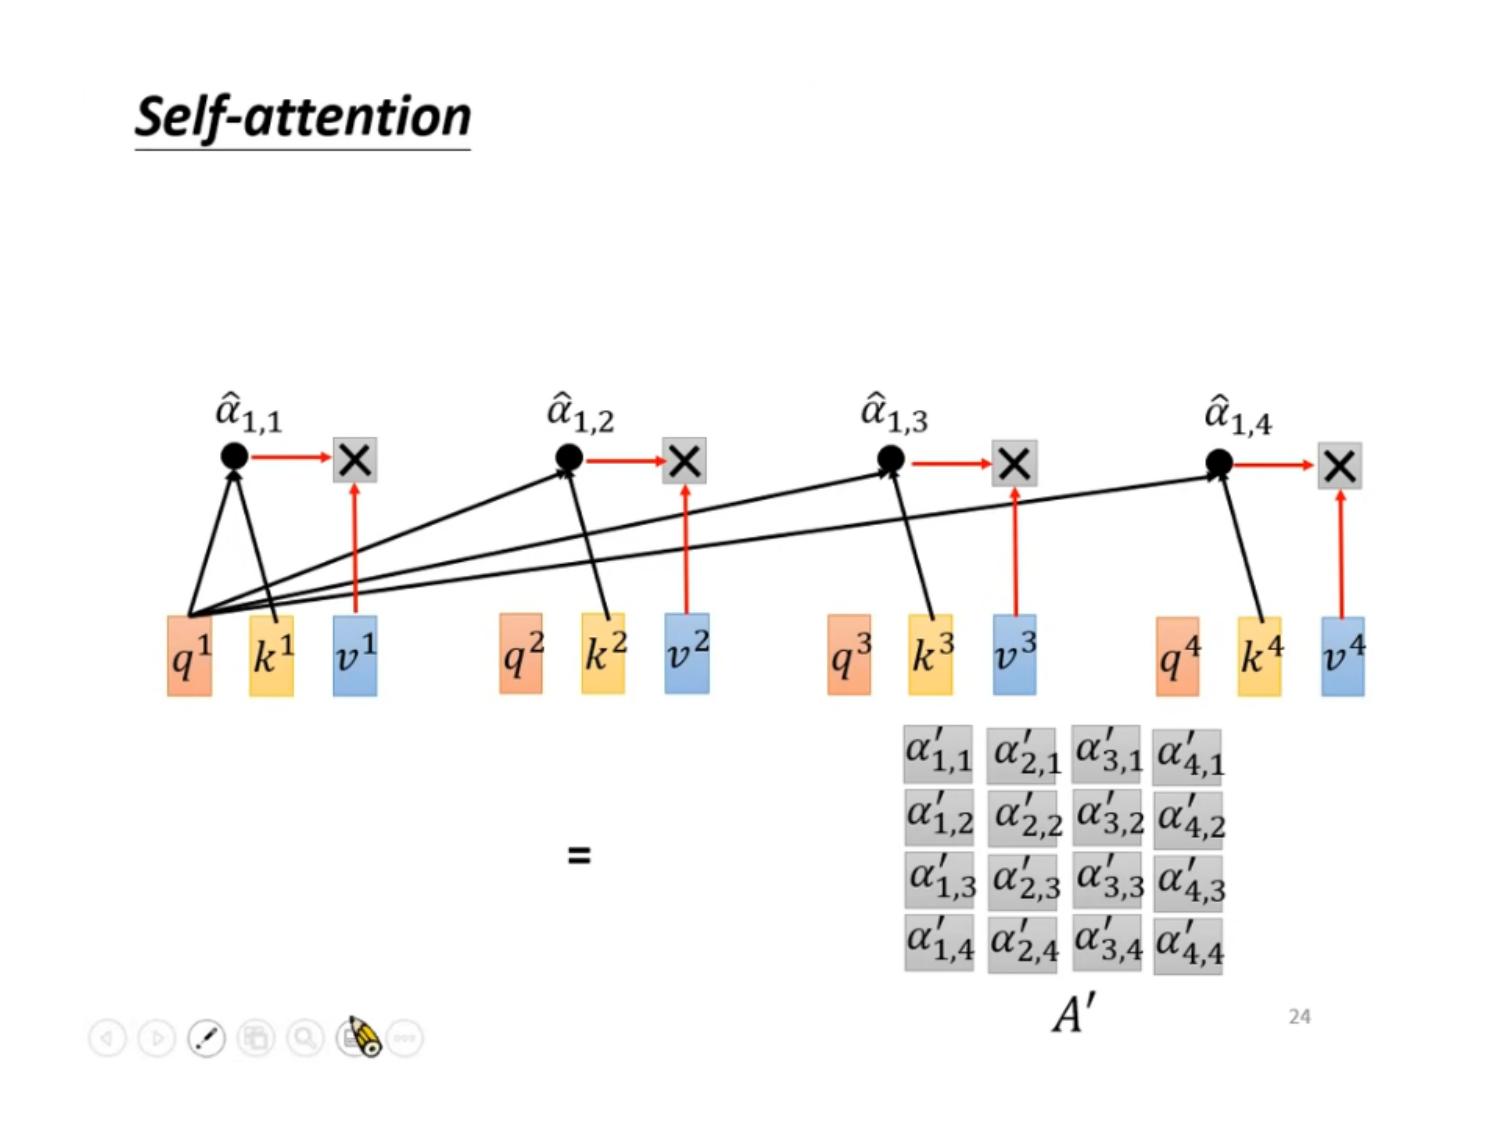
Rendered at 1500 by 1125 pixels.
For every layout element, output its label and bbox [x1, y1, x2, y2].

picture [83, 62, 1417, 1063]
